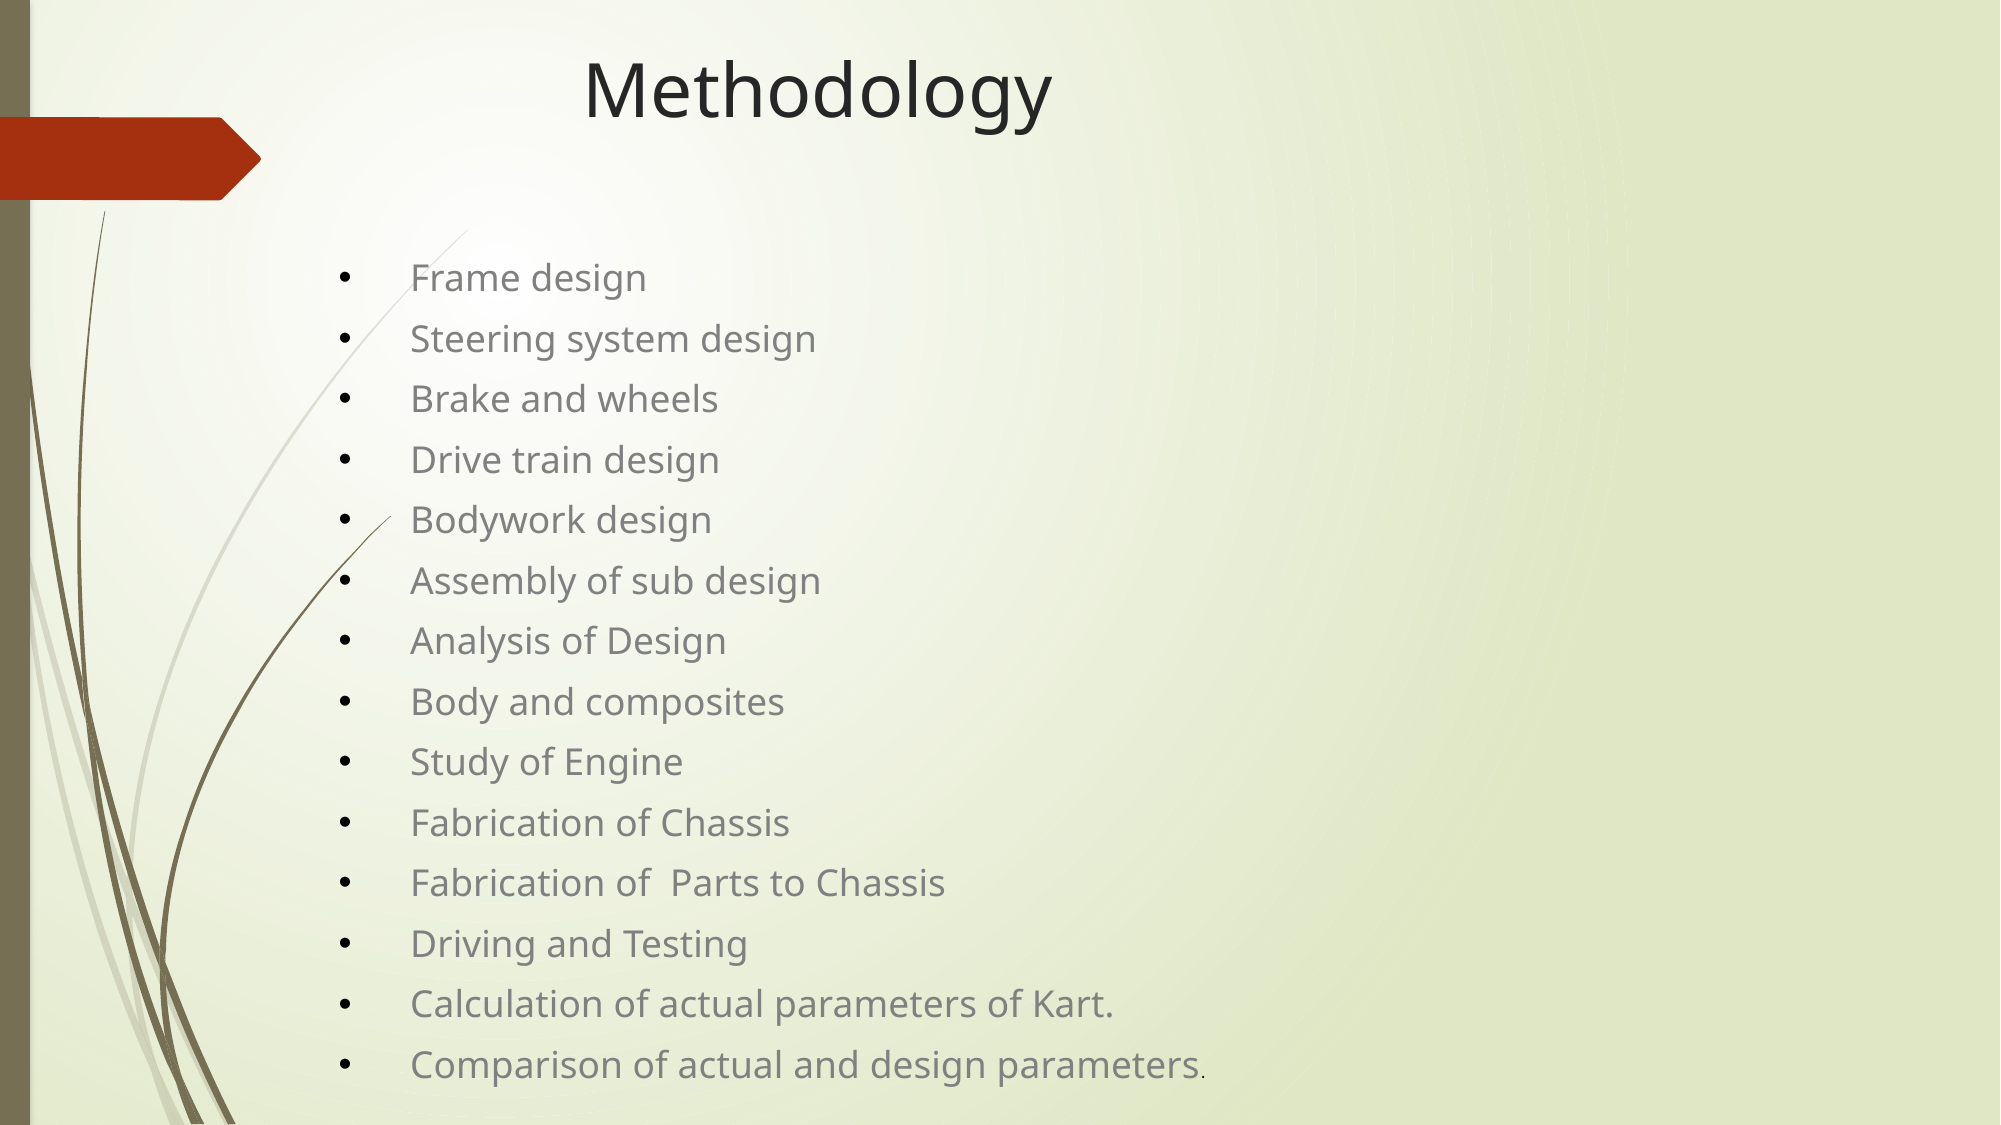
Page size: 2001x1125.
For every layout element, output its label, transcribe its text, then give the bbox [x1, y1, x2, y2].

list Frame design Steering system design Brake and wheels Drive train design Bodywork design Assembly of sub design Analysis of Design Body and composites Study of Engine Fabrication of Chassis Fabrication of Parts to Chassis Driving and Testing Calculation of actual parameters of Kart. Comparison of actual and design parameters. [323, 245, 1888, 1109]
title Methodology [567, 35, 2000, 246]
